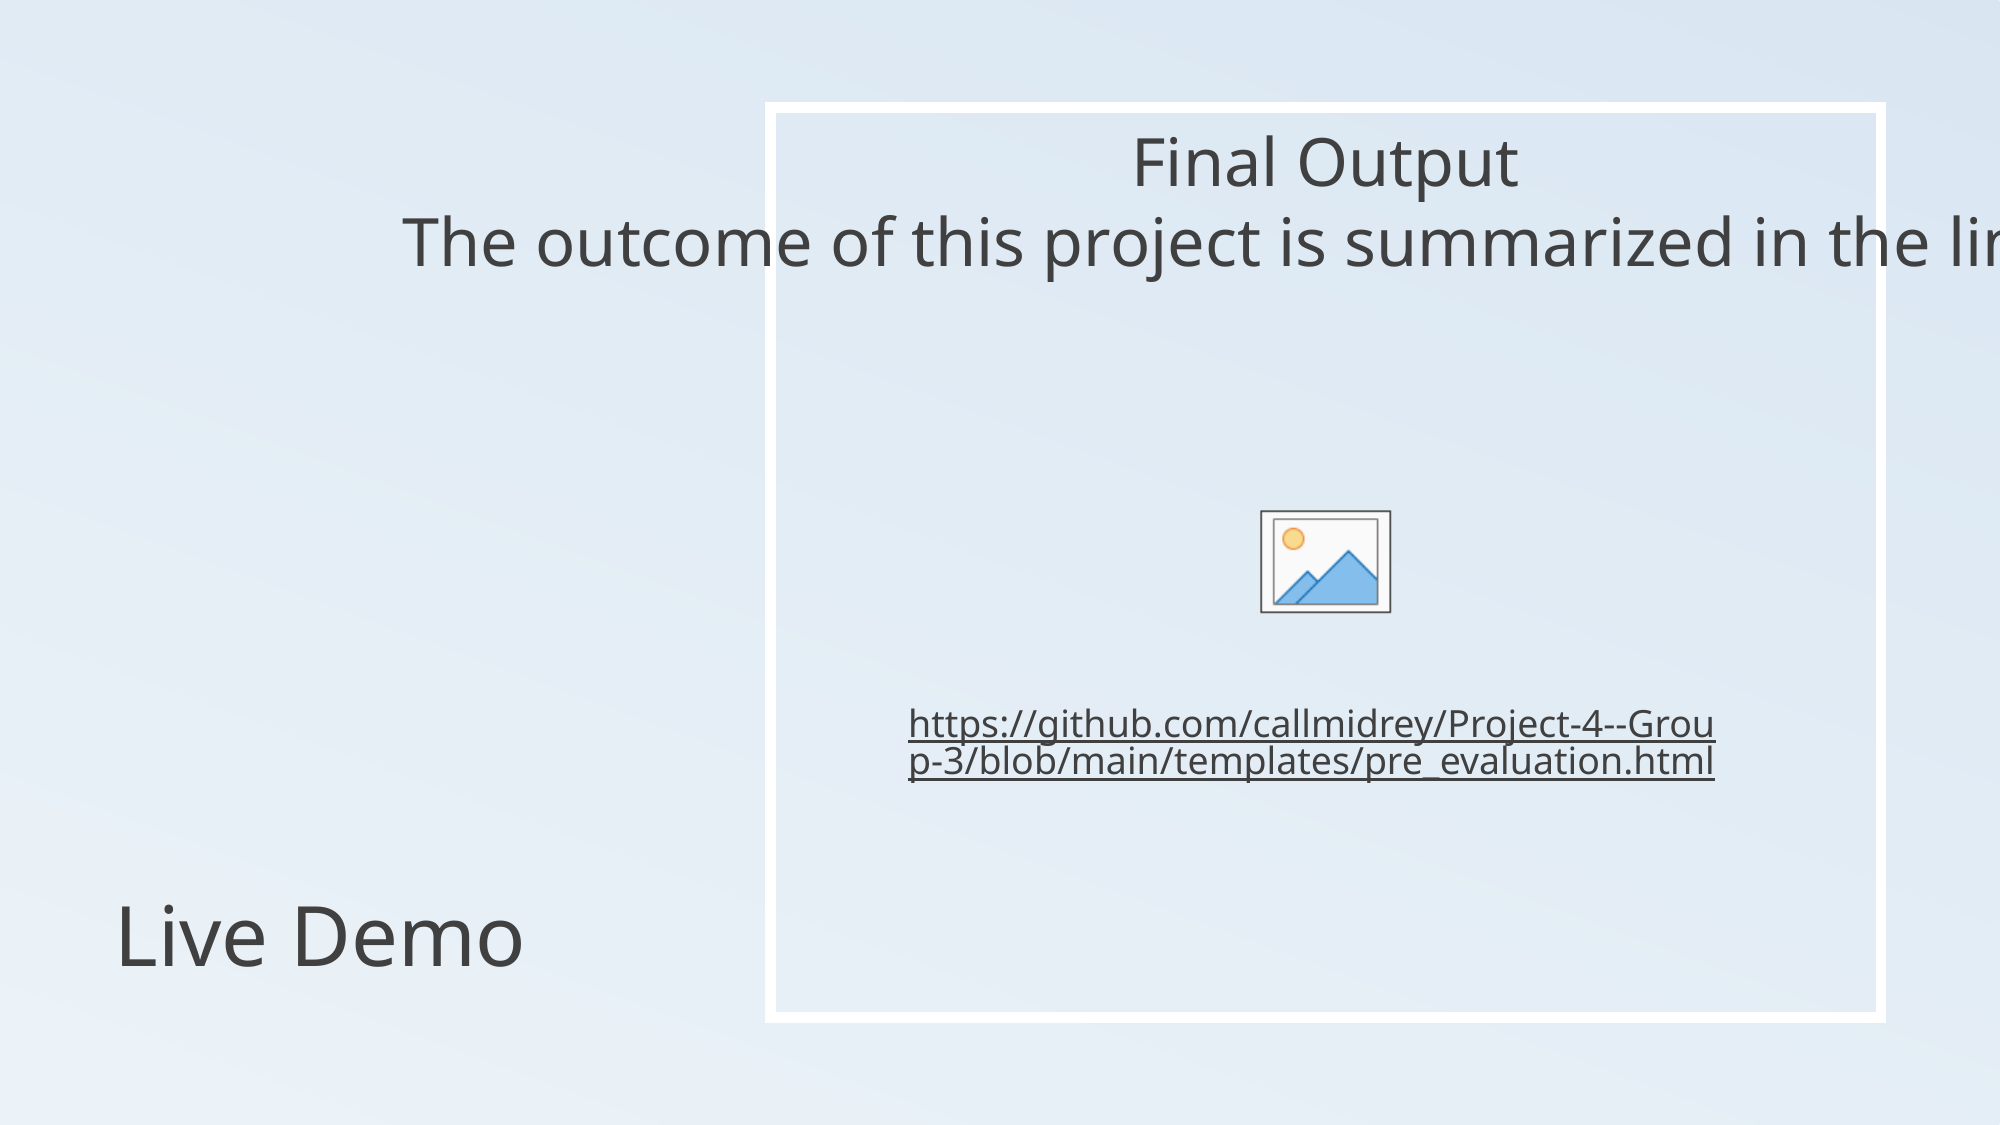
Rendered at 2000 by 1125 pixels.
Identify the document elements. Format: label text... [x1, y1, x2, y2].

picture [775, 112, 1876, 1013]
list Live Demo [99, 887, 750, 1013]
